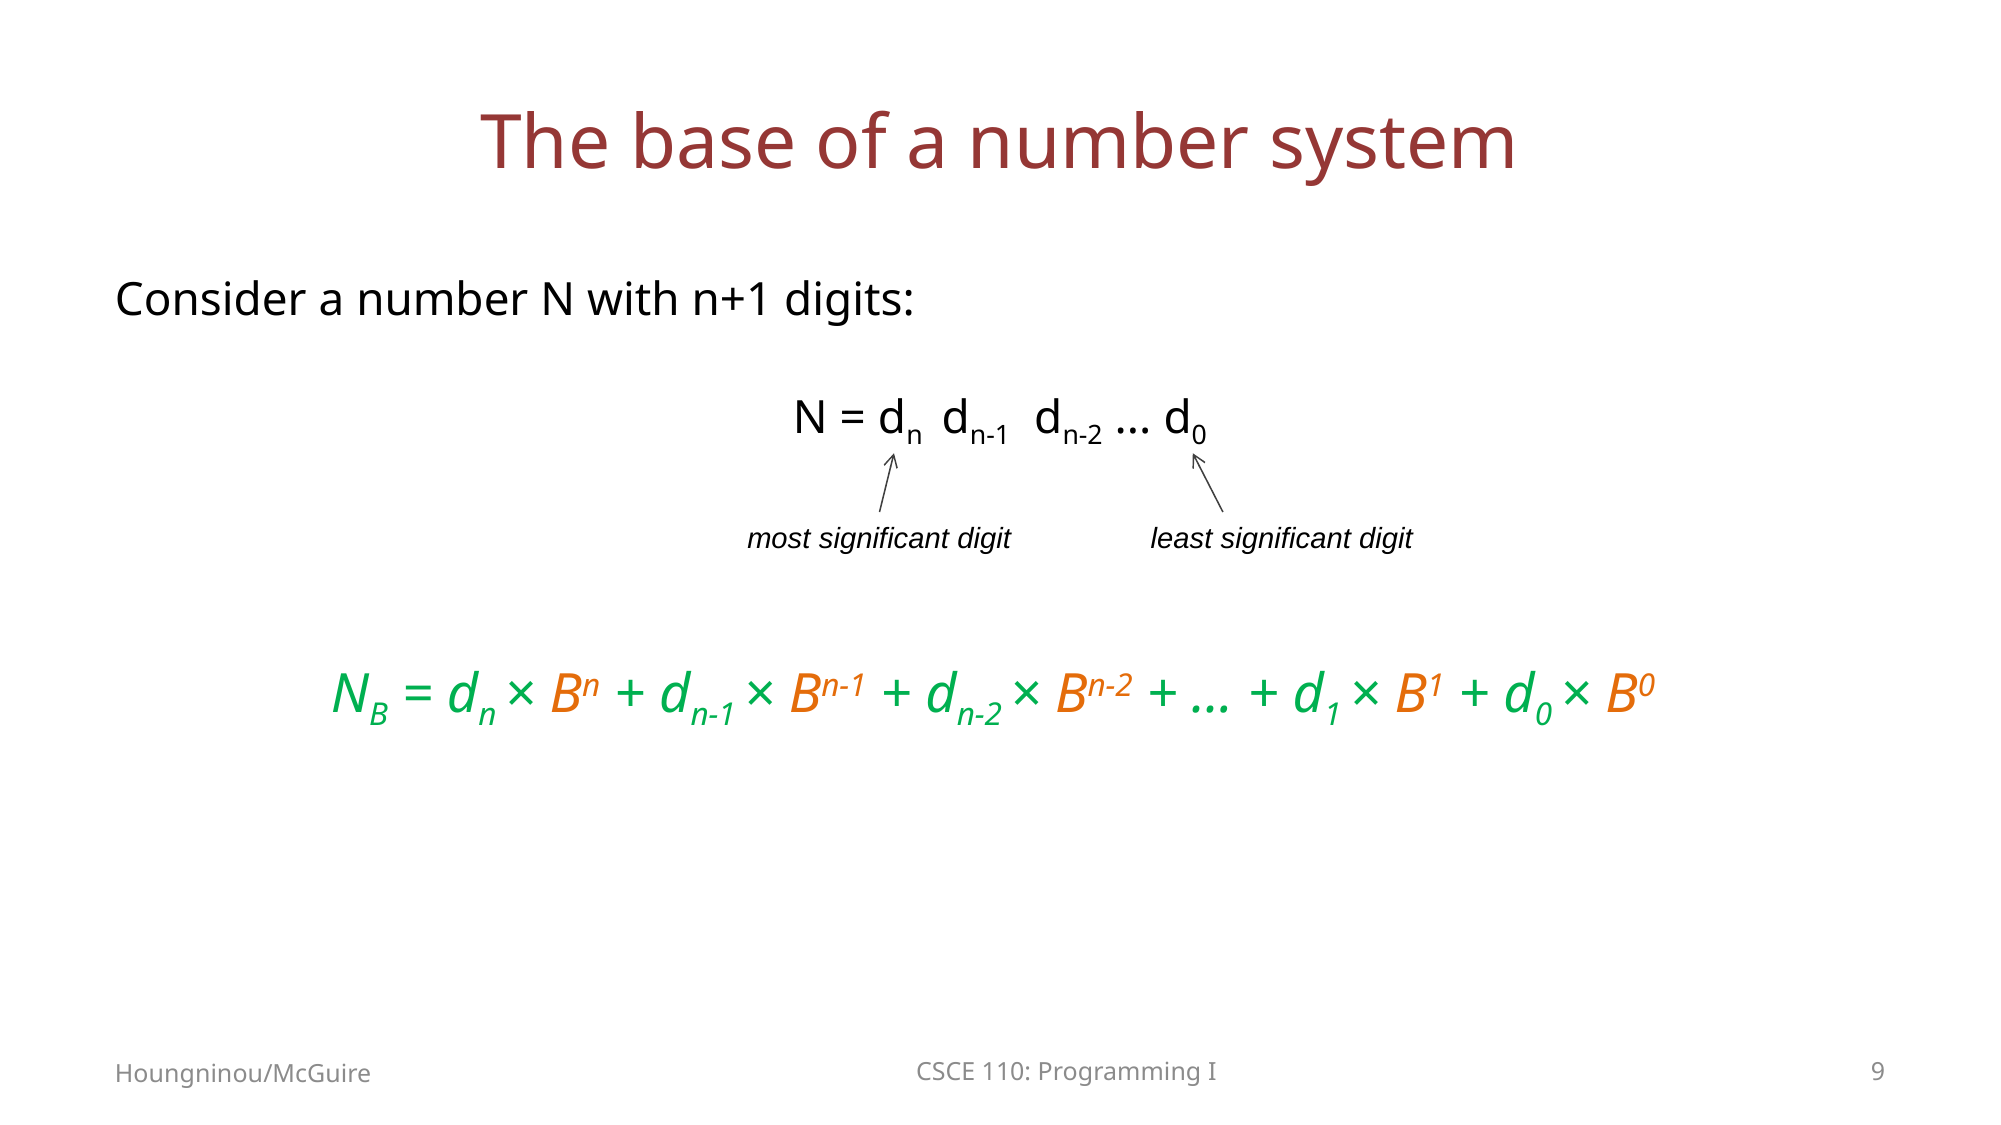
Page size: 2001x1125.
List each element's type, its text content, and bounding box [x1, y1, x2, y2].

slide_number Houngninou/McGuire [99, 1042, 567, 1103]
list Consider a number N with n+1 digits: N = dn dn-1 dn-2 ... d0 NB = dn × Bn + dn-1 × Bn-1 + dn-2 × Bn-2 + ... + d1 × B1 + d0 × B0 [99, 262, 1900, 1005]
title The base of a number system [99, 45, 1900, 233]
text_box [731, 452, 1028, 563]
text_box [1135, 452, 1429, 563]
footer CSCE 110: Programming I [683, 1042, 1450, 1103]
slide_number 9 [1450, 1042, 1900, 1103]
